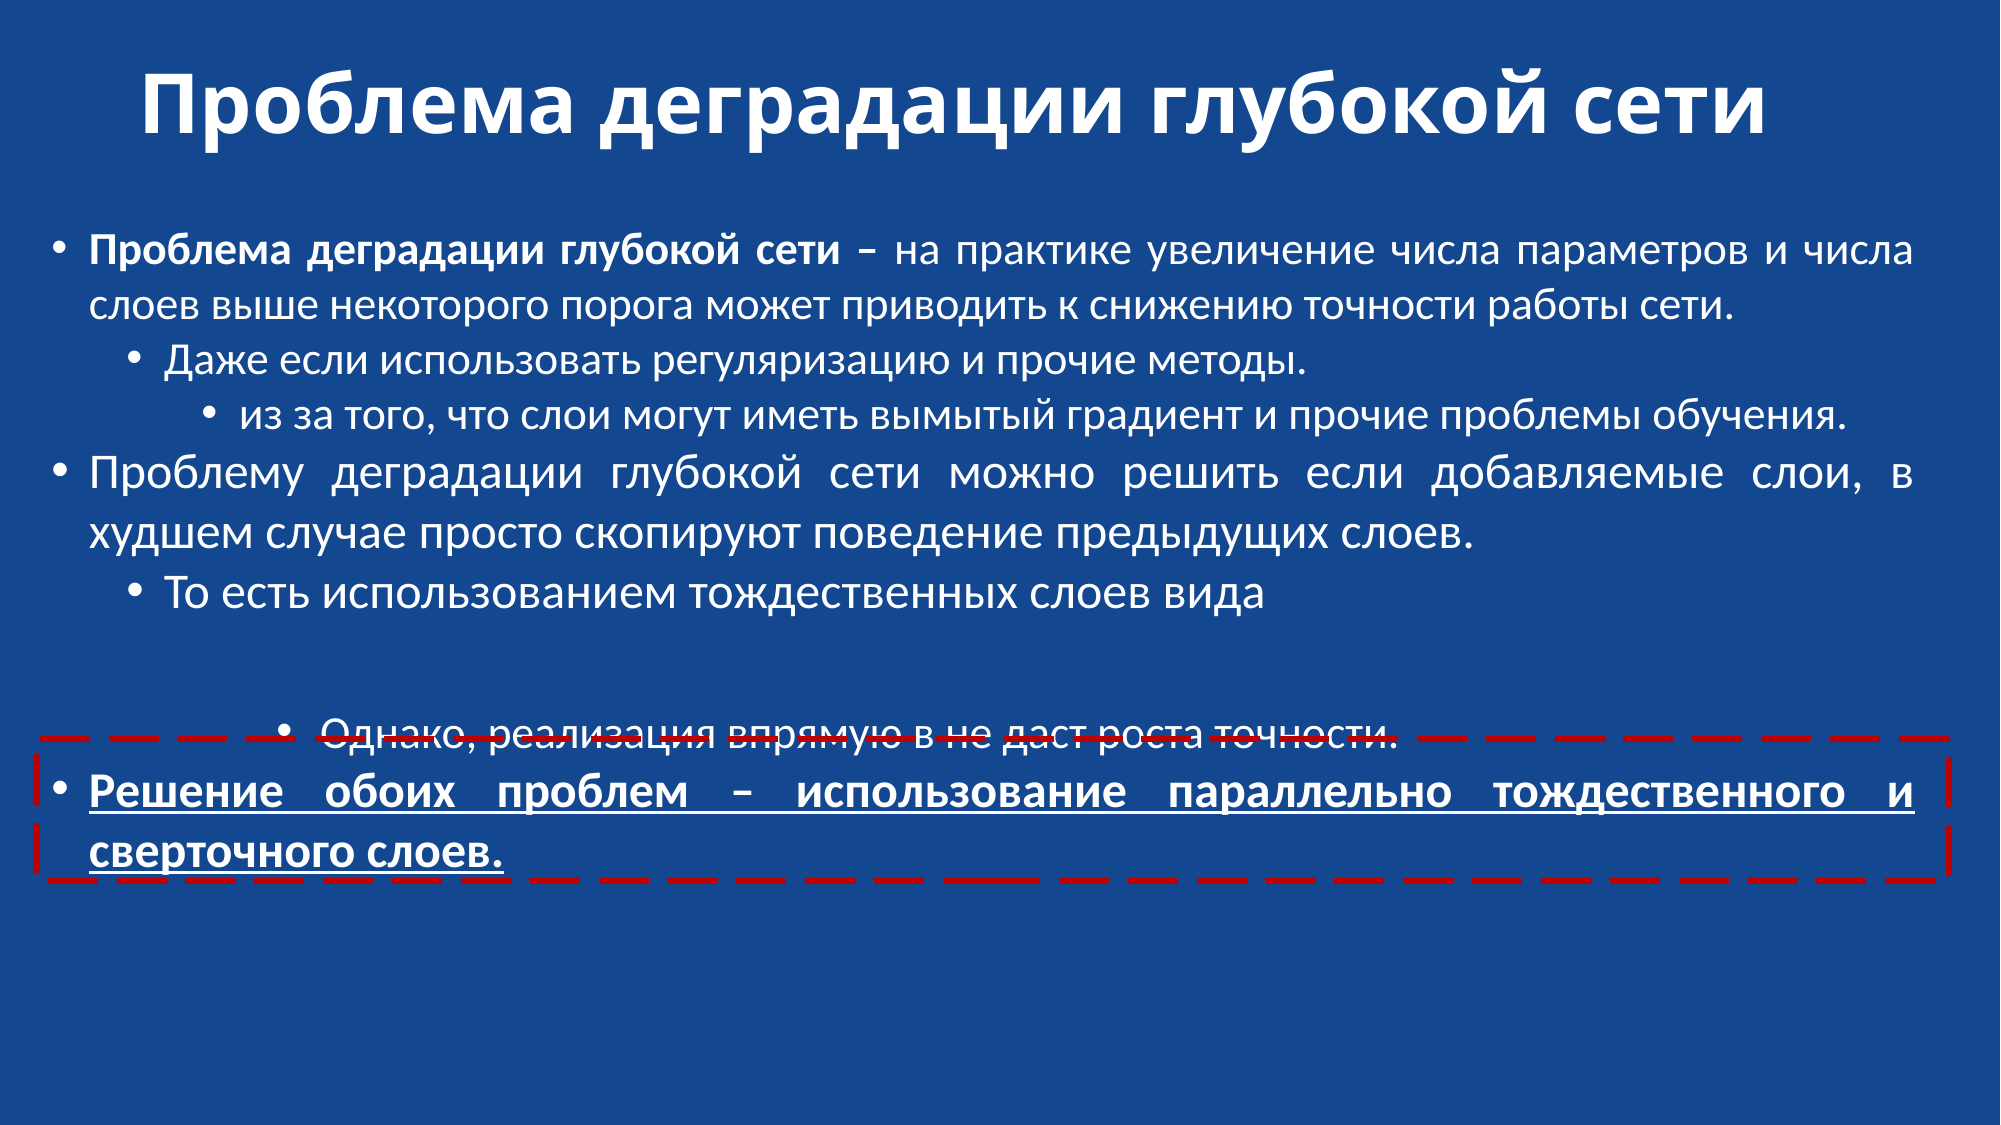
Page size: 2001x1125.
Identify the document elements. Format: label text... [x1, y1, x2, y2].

title Проблема деградации глубокой сети [123, 45, 1863, 169]
text_box [35, 738, 1950, 882]
